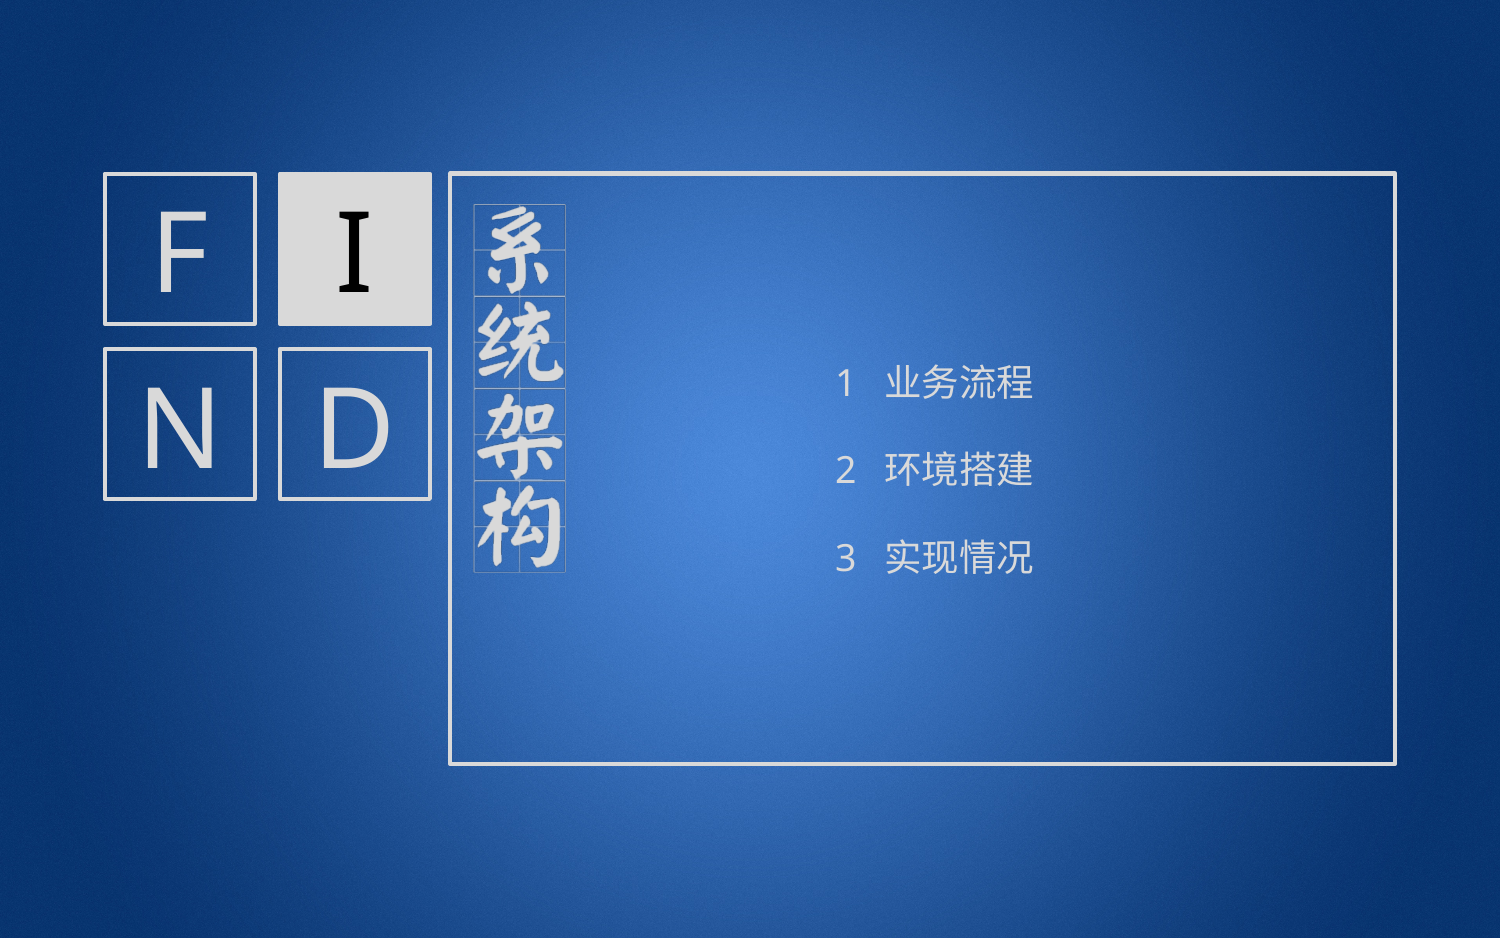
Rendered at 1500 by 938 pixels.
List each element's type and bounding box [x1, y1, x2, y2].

text_box [820, 351, 1051, 588]
picture [0, 0, 1500, 938]
text_box [104, 172, 1396, 765]
